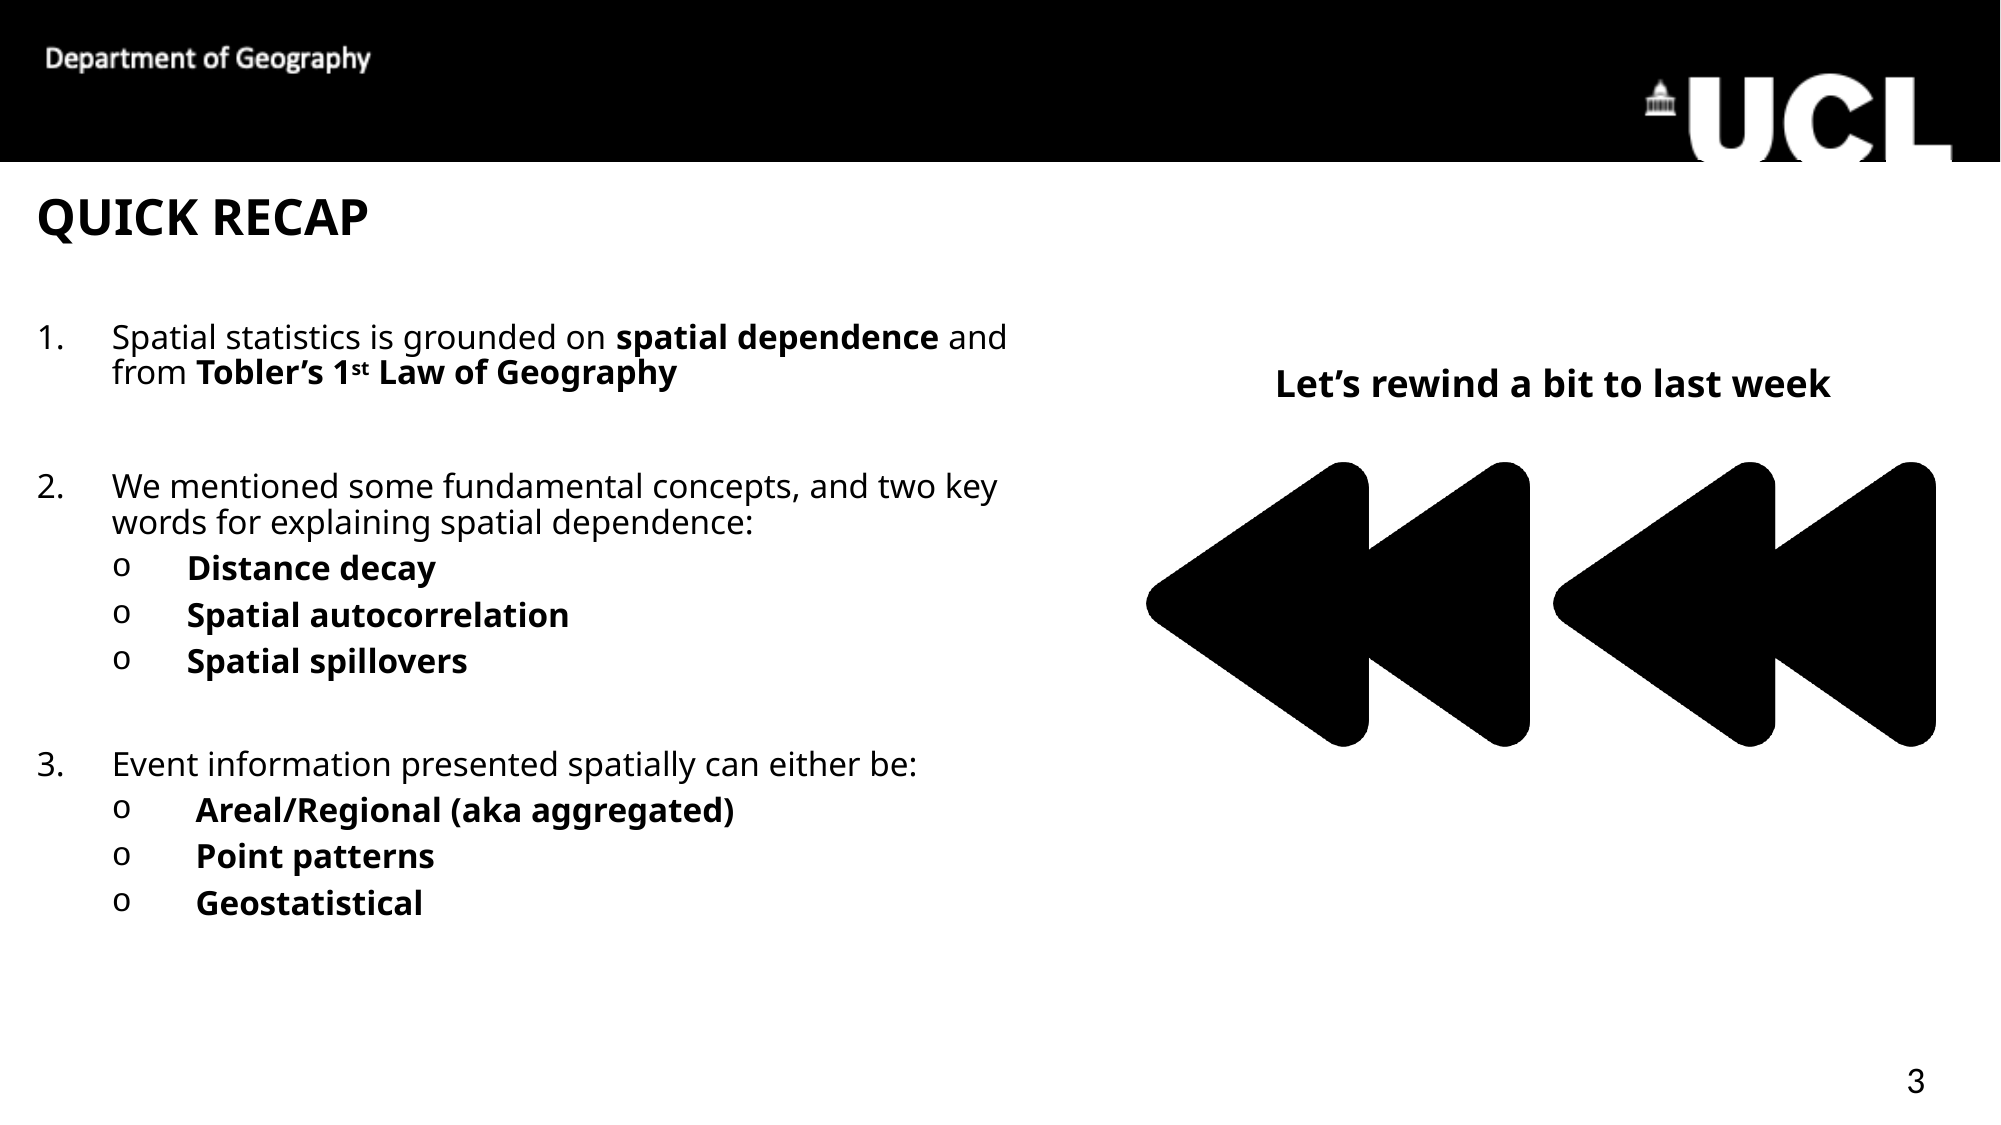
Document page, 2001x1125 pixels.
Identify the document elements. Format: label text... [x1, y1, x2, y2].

picture [0, 0, 2000, 160]
text_box Spatial statistics is grounded on spatial dependence and from Tobler’s 1st Law of Geography We mentioned some fundamental concepts, and two key words for explaining spatial dependence: Distance decay Spatial autocorrelation Spatial spillovers Event information presented spatially can either be: Areal/Regional (aka aggregated) Point patterns Geostatistical [22, 252, 1034, 985]
text_box Let’s rewind a bit to last week [1251, 352, 1856, 412]
picture [1553, 412, 1936, 796]
picture [1146, 412, 1530, 796]
text_box QUICK recap [22, 185, 1562, 292]
text_box 3 [1891, 1049, 1981, 1073]
